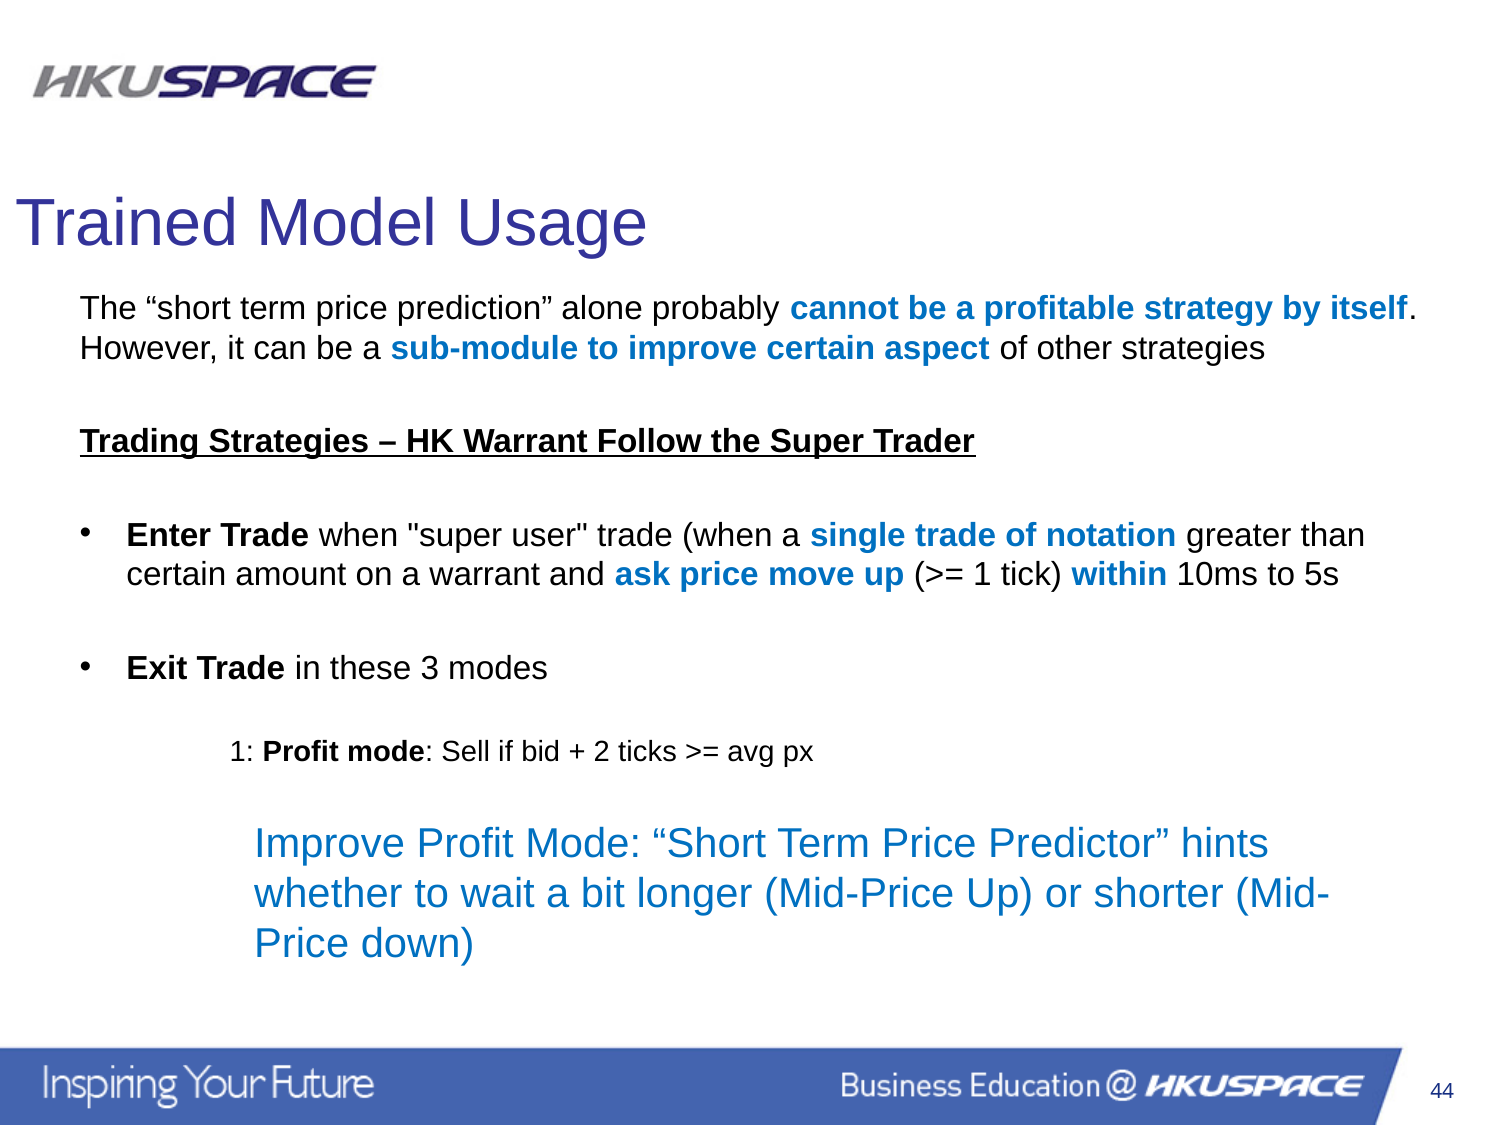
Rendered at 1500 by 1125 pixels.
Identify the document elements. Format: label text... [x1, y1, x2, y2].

slide_number 44 [1415, 1070, 1499, 1125]
text_box The “short term price prediction” alone probably cannot be a profitable strategy by itself. However, it can be a sub-module to improve certain aspect of other strategies Trading Strategies – HK Warrant Follow the Super Trader Enter Trade when "super user" trade (when a single trade of notation greater than certain amount on a warrant and ask price move up (>= 1 tick) within 10ms to 5s Exit Trade in these 3 modes 1: Profit mode: Sell if bid + 2 ticks >= avg px [64, 278, 1483, 811]
title Trained Model Usage [0, 101, 1325, 266]
text_box Improve Profit Mode: “Short Term Price Predictor” hints whether to wait a bit longer (Mid-Price Up) or shorter (Mid-Price down) [239, 808, 1377, 973]
picture [0, 0, 1500, 1125]
